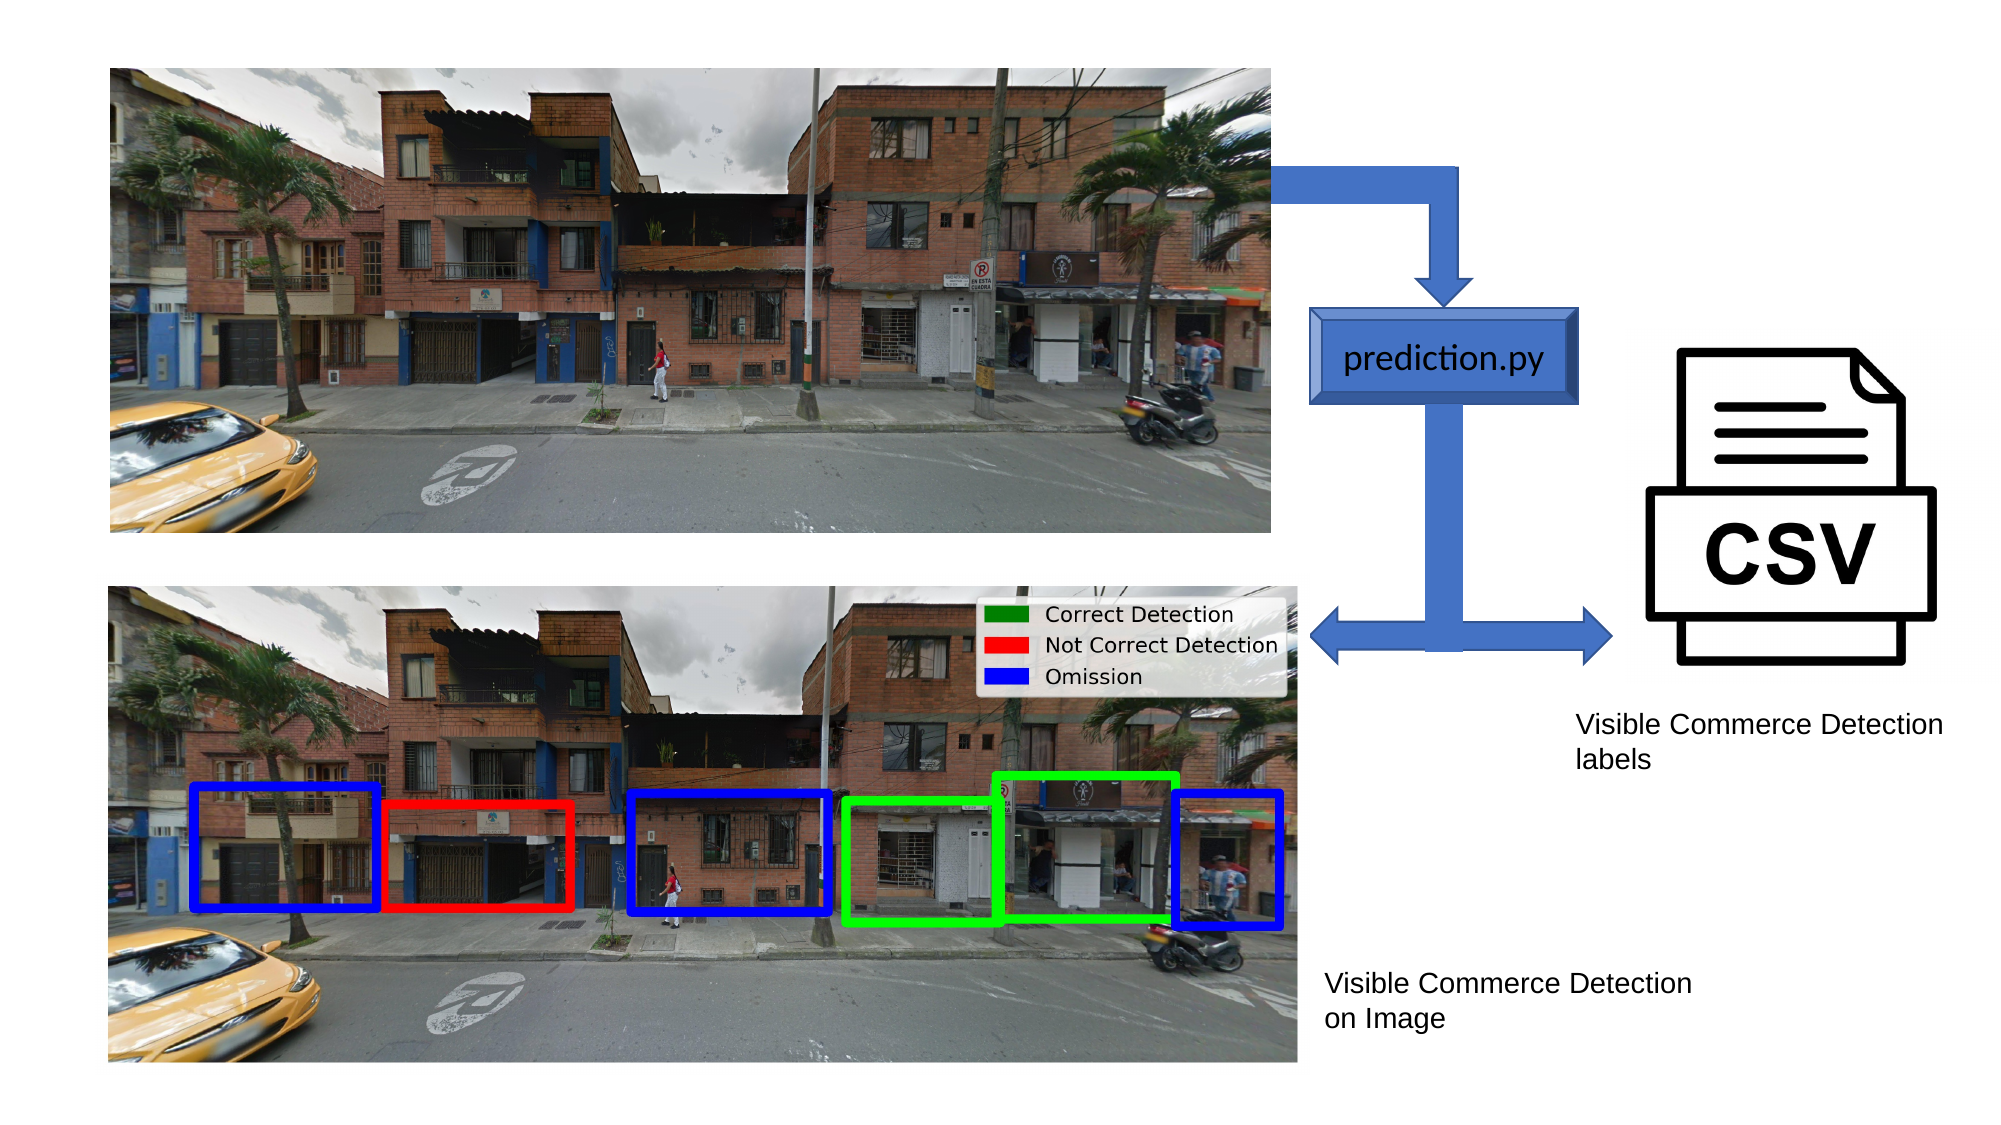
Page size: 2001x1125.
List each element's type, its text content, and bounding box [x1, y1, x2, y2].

picture [110, 68, 1271, 533]
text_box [1309, 167, 1579, 664]
text_box Visible Commerce Detection labels [1560, 697, 1971, 783]
picture [1625, 328, 2000, 684]
text_box Visible Commerce Detection on Image [1310, 957, 1720, 1042]
picture [95, 573, 1310, 1075]
text_box [1579, 605, 1614, 667]
